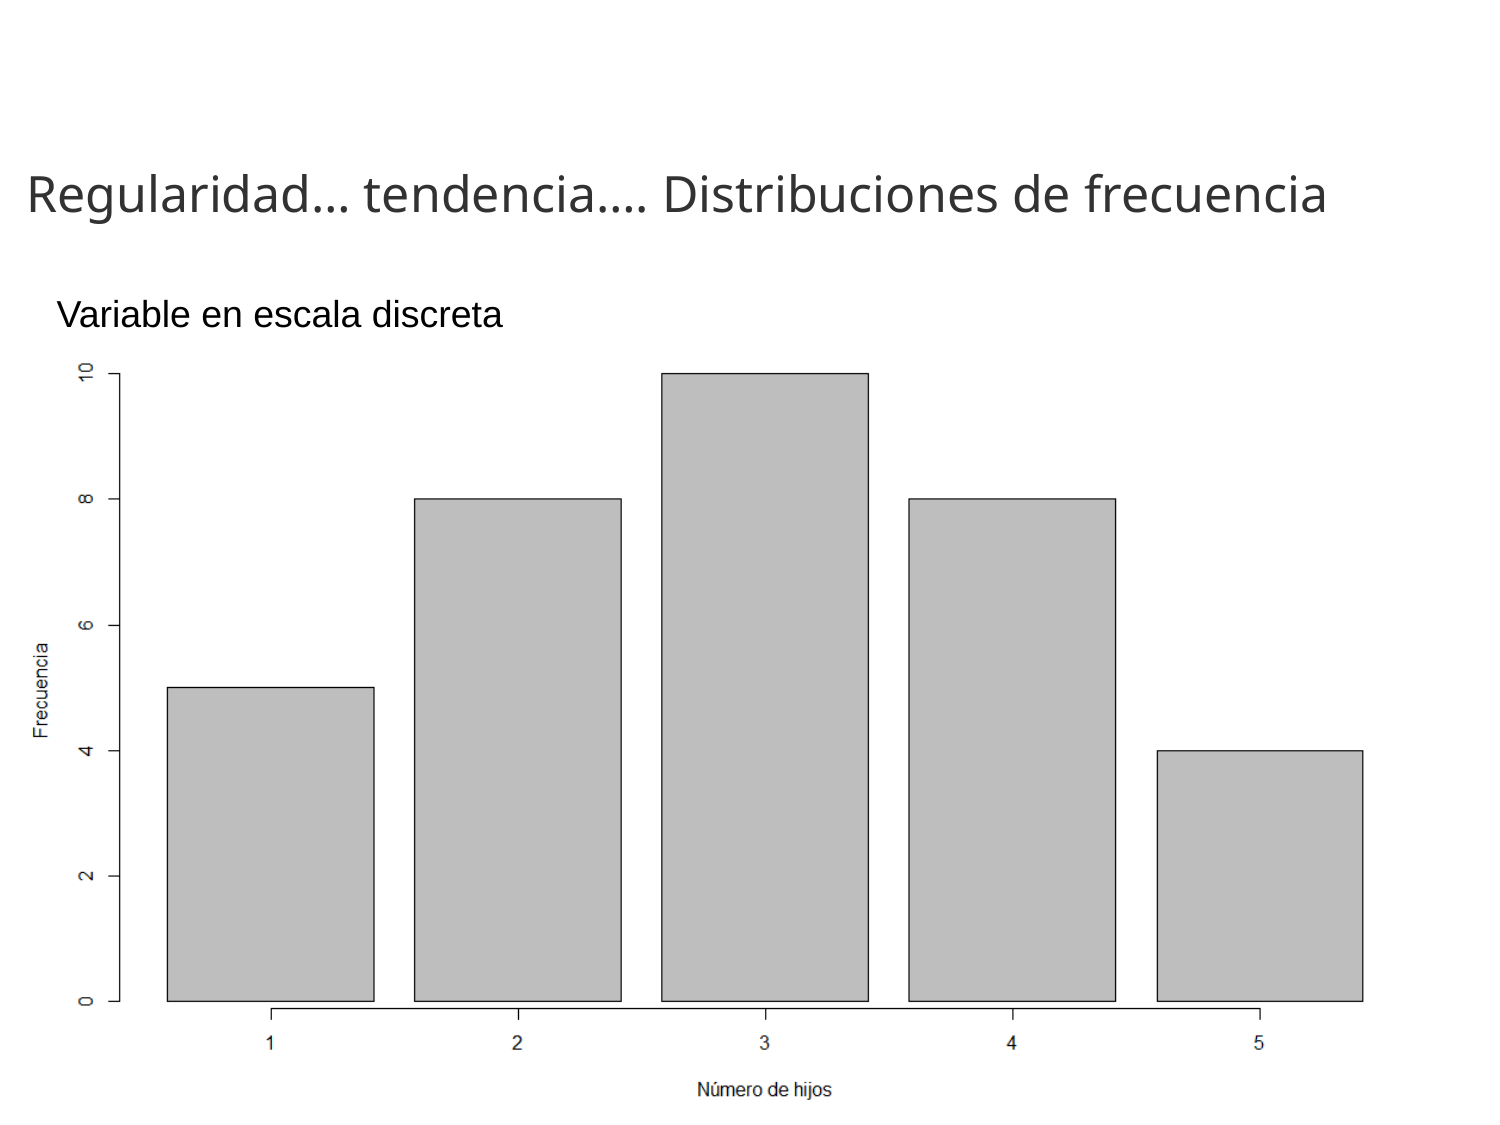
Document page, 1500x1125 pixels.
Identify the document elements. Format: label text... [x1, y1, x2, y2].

title Regularidad… tendencia…. Distribuciones de frecuencia [11, 105, 1430, 281]
picture [26, 280, 1459, 1125]
